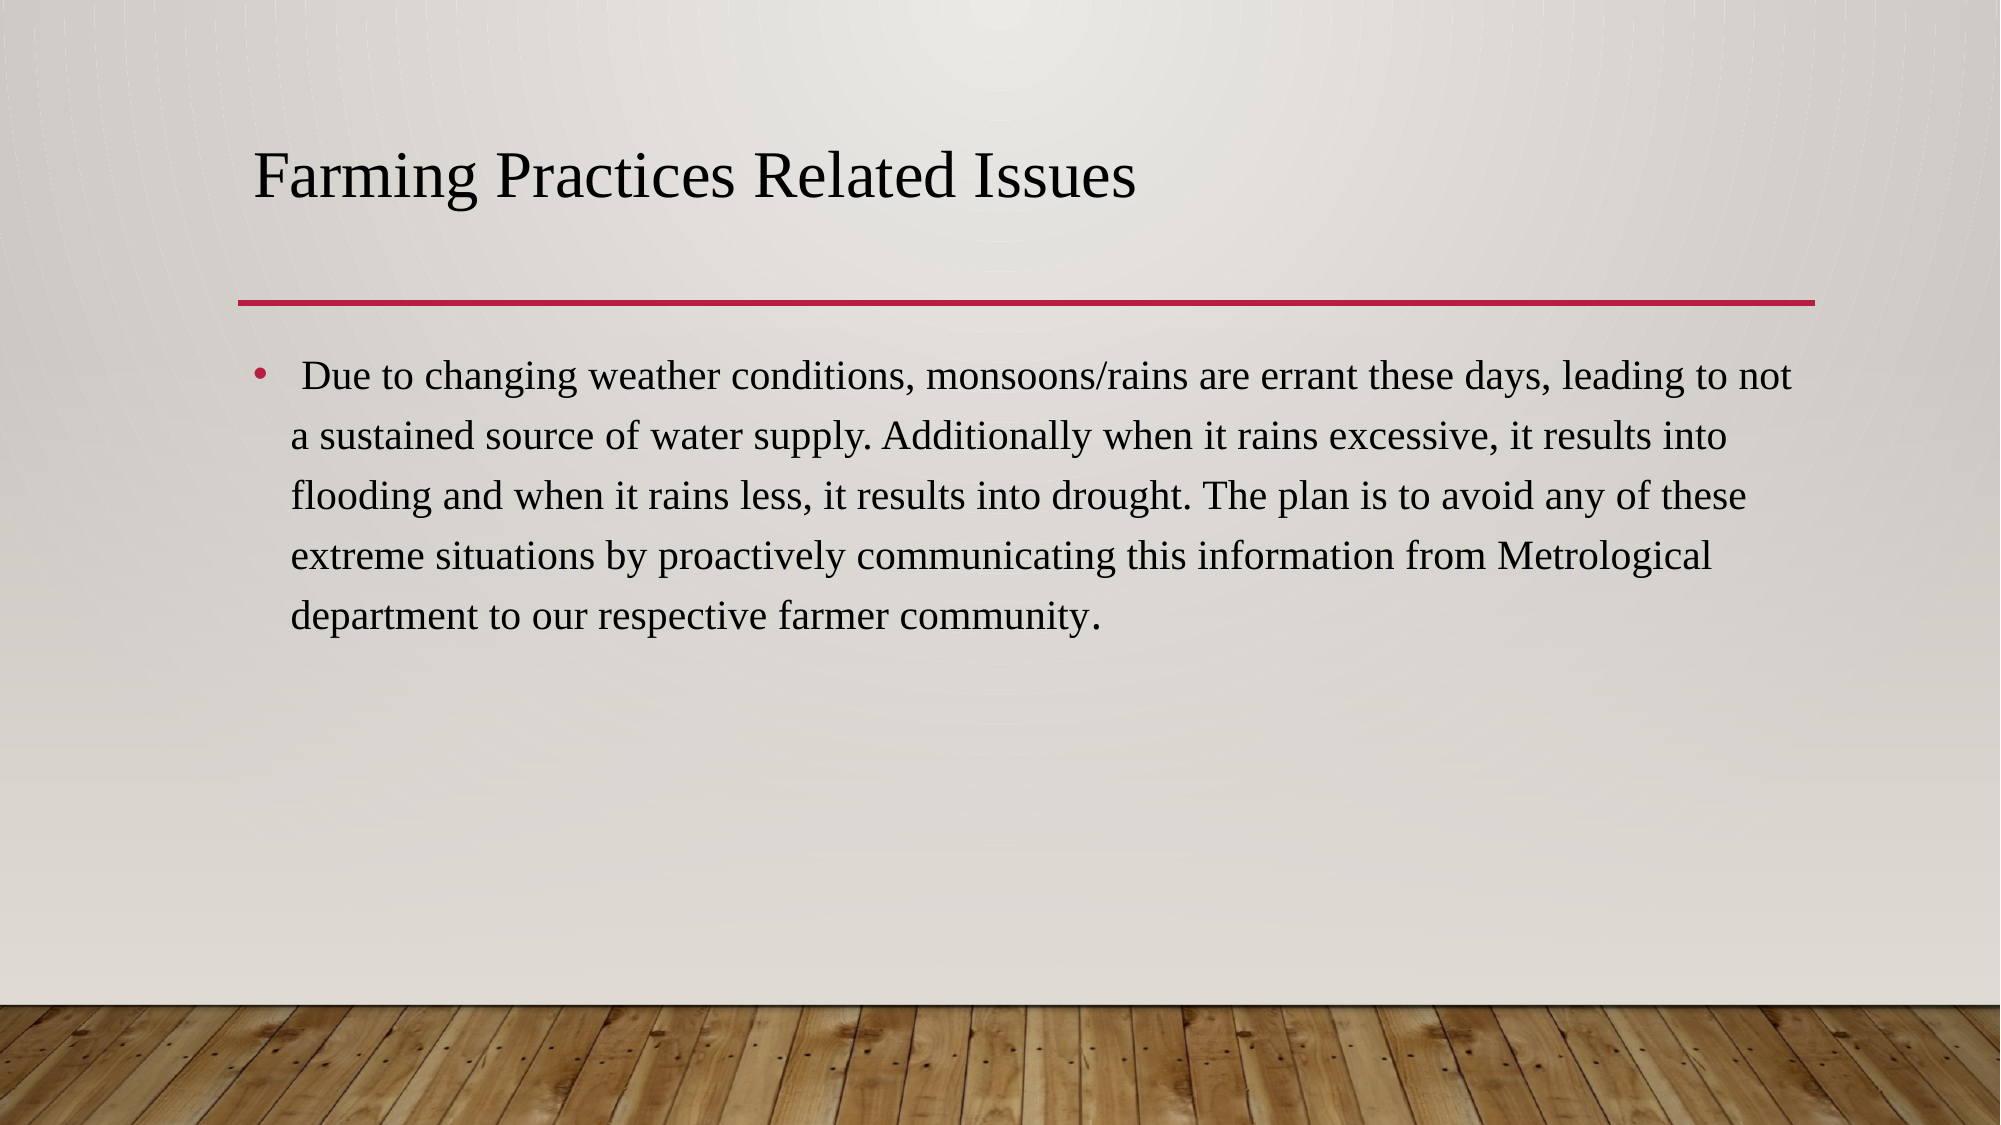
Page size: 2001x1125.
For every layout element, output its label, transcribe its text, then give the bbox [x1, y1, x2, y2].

title Farming Practices Related Issues [238, 131, 1814, 305]
text_box [975, 537, 1025, 588]
text_box [999, 562, 1050, 613]
picture [0, 1005, 2000, 1125]
list Due to changing weather conditions, monsoons/rains are errant these days, leading to not a sustained source of water supply. Additionally when it rains excessive, it results into flooding and when it rains less, it results into drought. The plan is to avoid any of these extreme situations by proactively communicating this information from Metrological department to our respective farmer community. [238, 330, 1814, 897]
